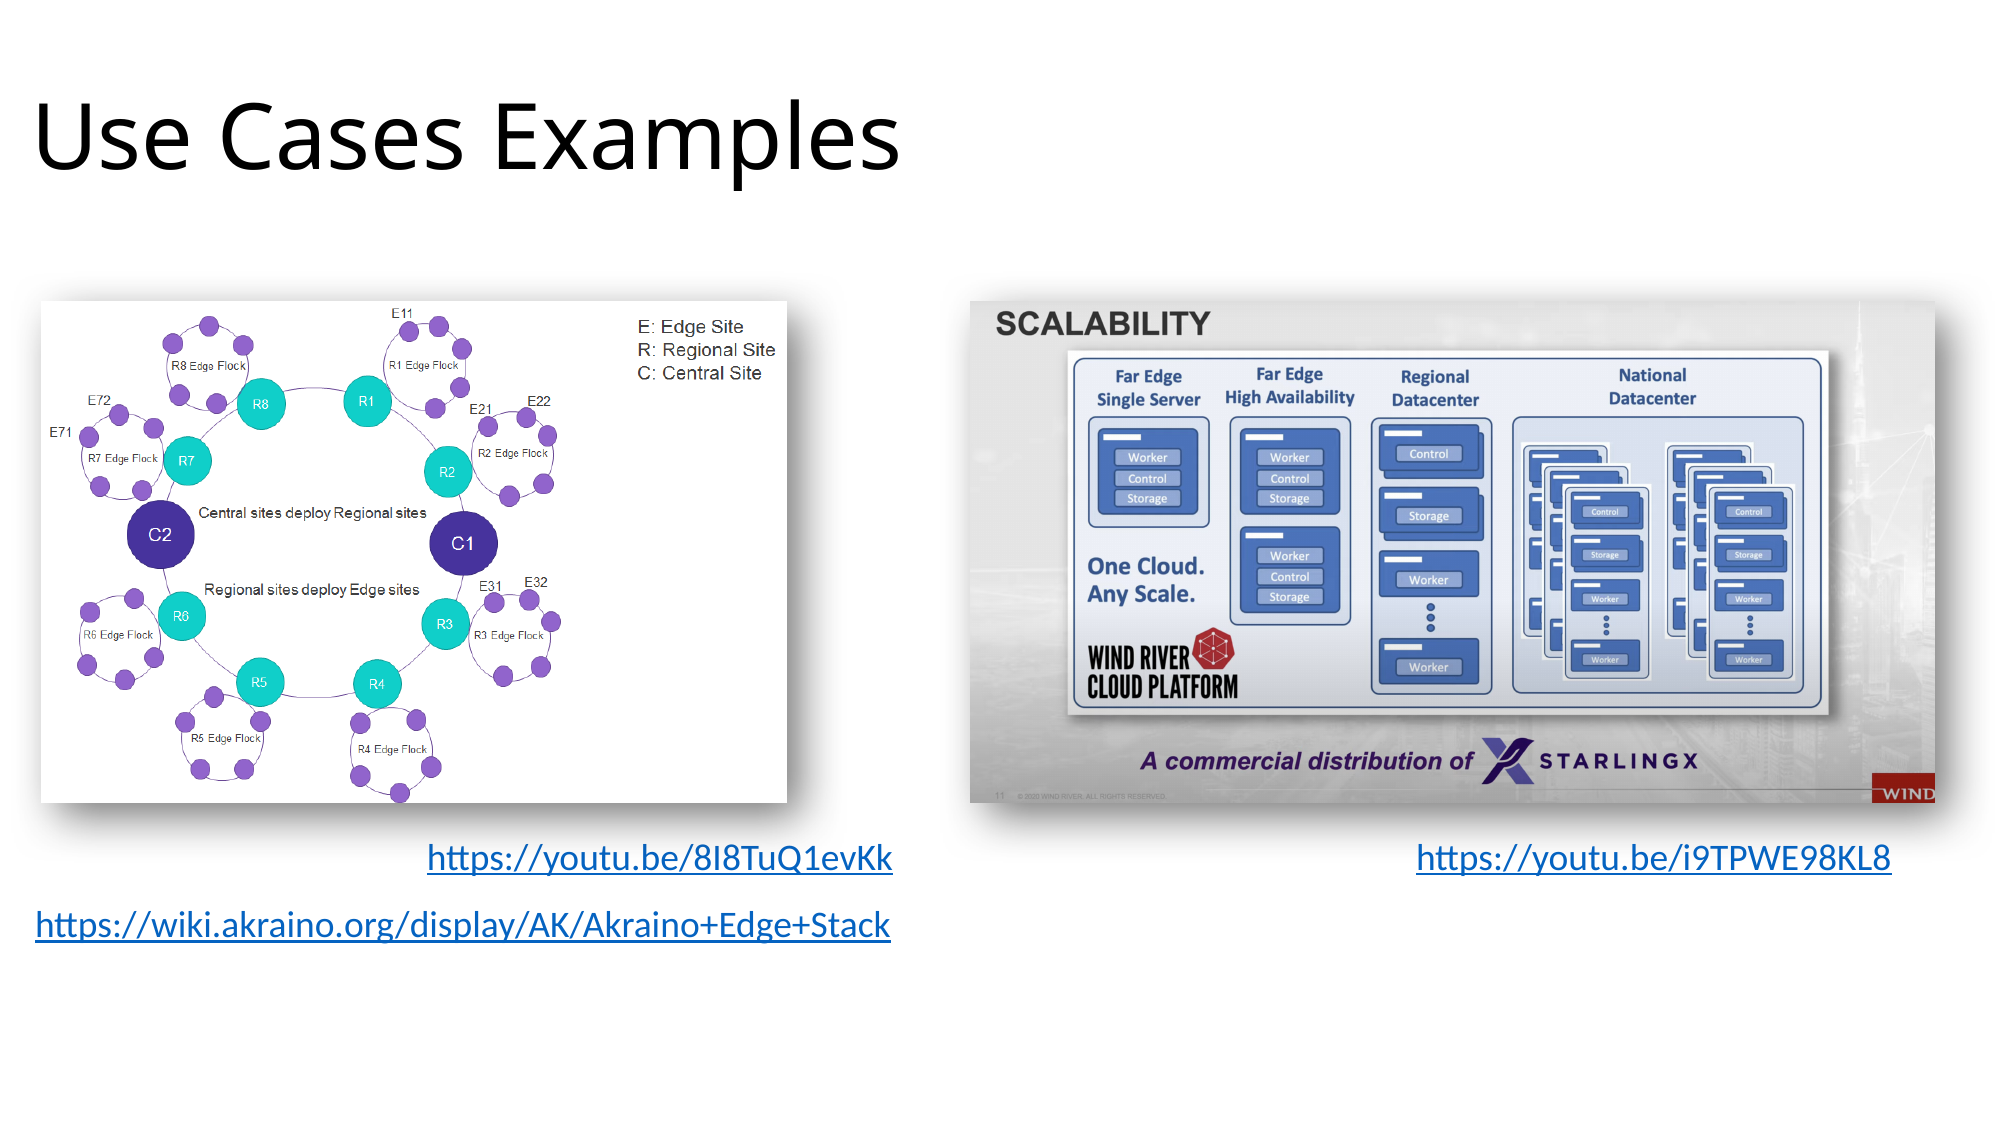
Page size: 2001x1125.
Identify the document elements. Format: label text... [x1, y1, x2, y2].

picture [970, 301, 1935, 803]
title Use Cases Examples [16, 31, 1741, 249]
text_box https://youtu.be/i9TPWE98KL8 [1401, 825, 1907, 885]
text_box https://wiki.akraino.org/display/AK/Akraino+Edge+Stack [20, 892, 907, 953]
text_box https://youtu.be/8I8TuQ1evKk [412, 825, 909, 885]
picture [41, 301, 787, 803]
